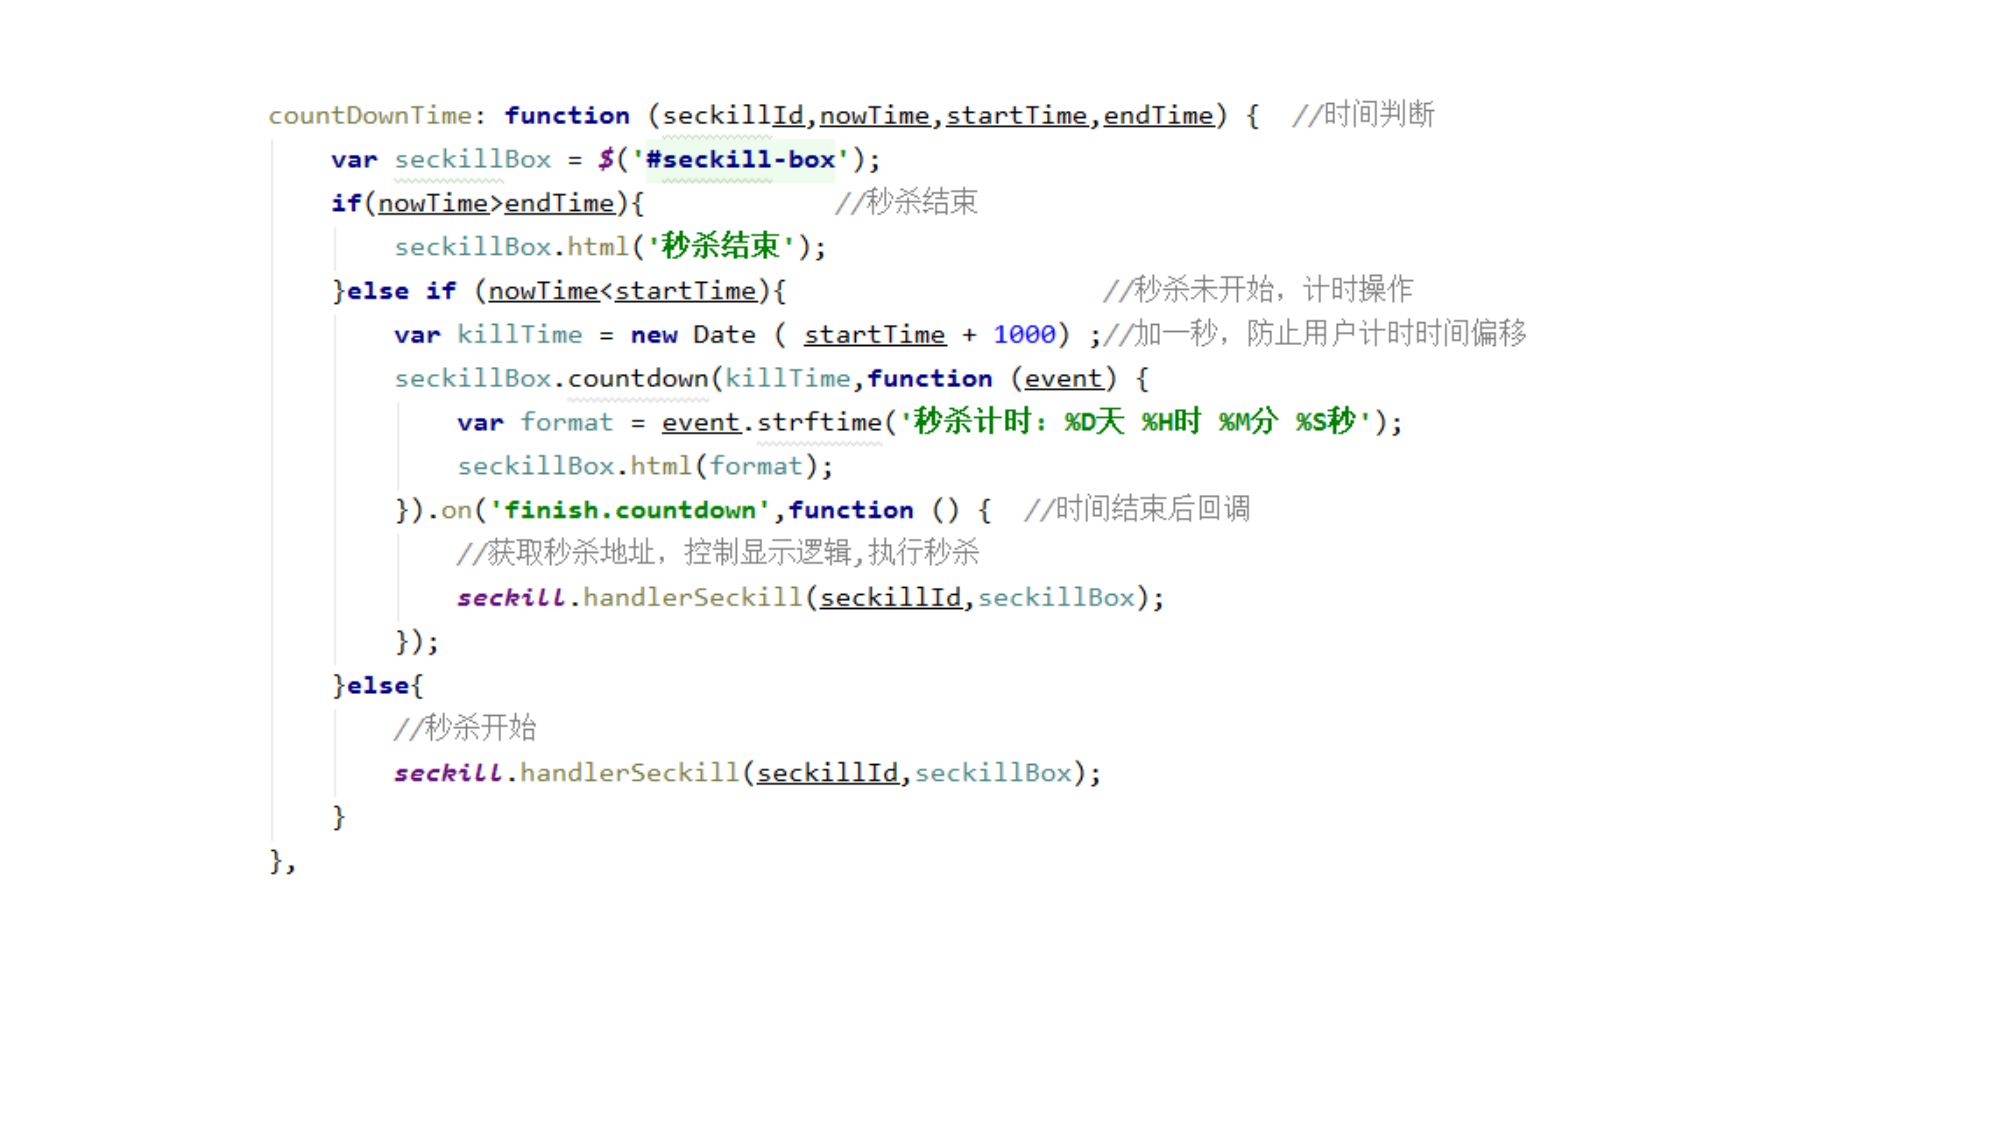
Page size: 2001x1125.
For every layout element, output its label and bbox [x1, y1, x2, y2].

picture [240, 89, 1696, 878]
